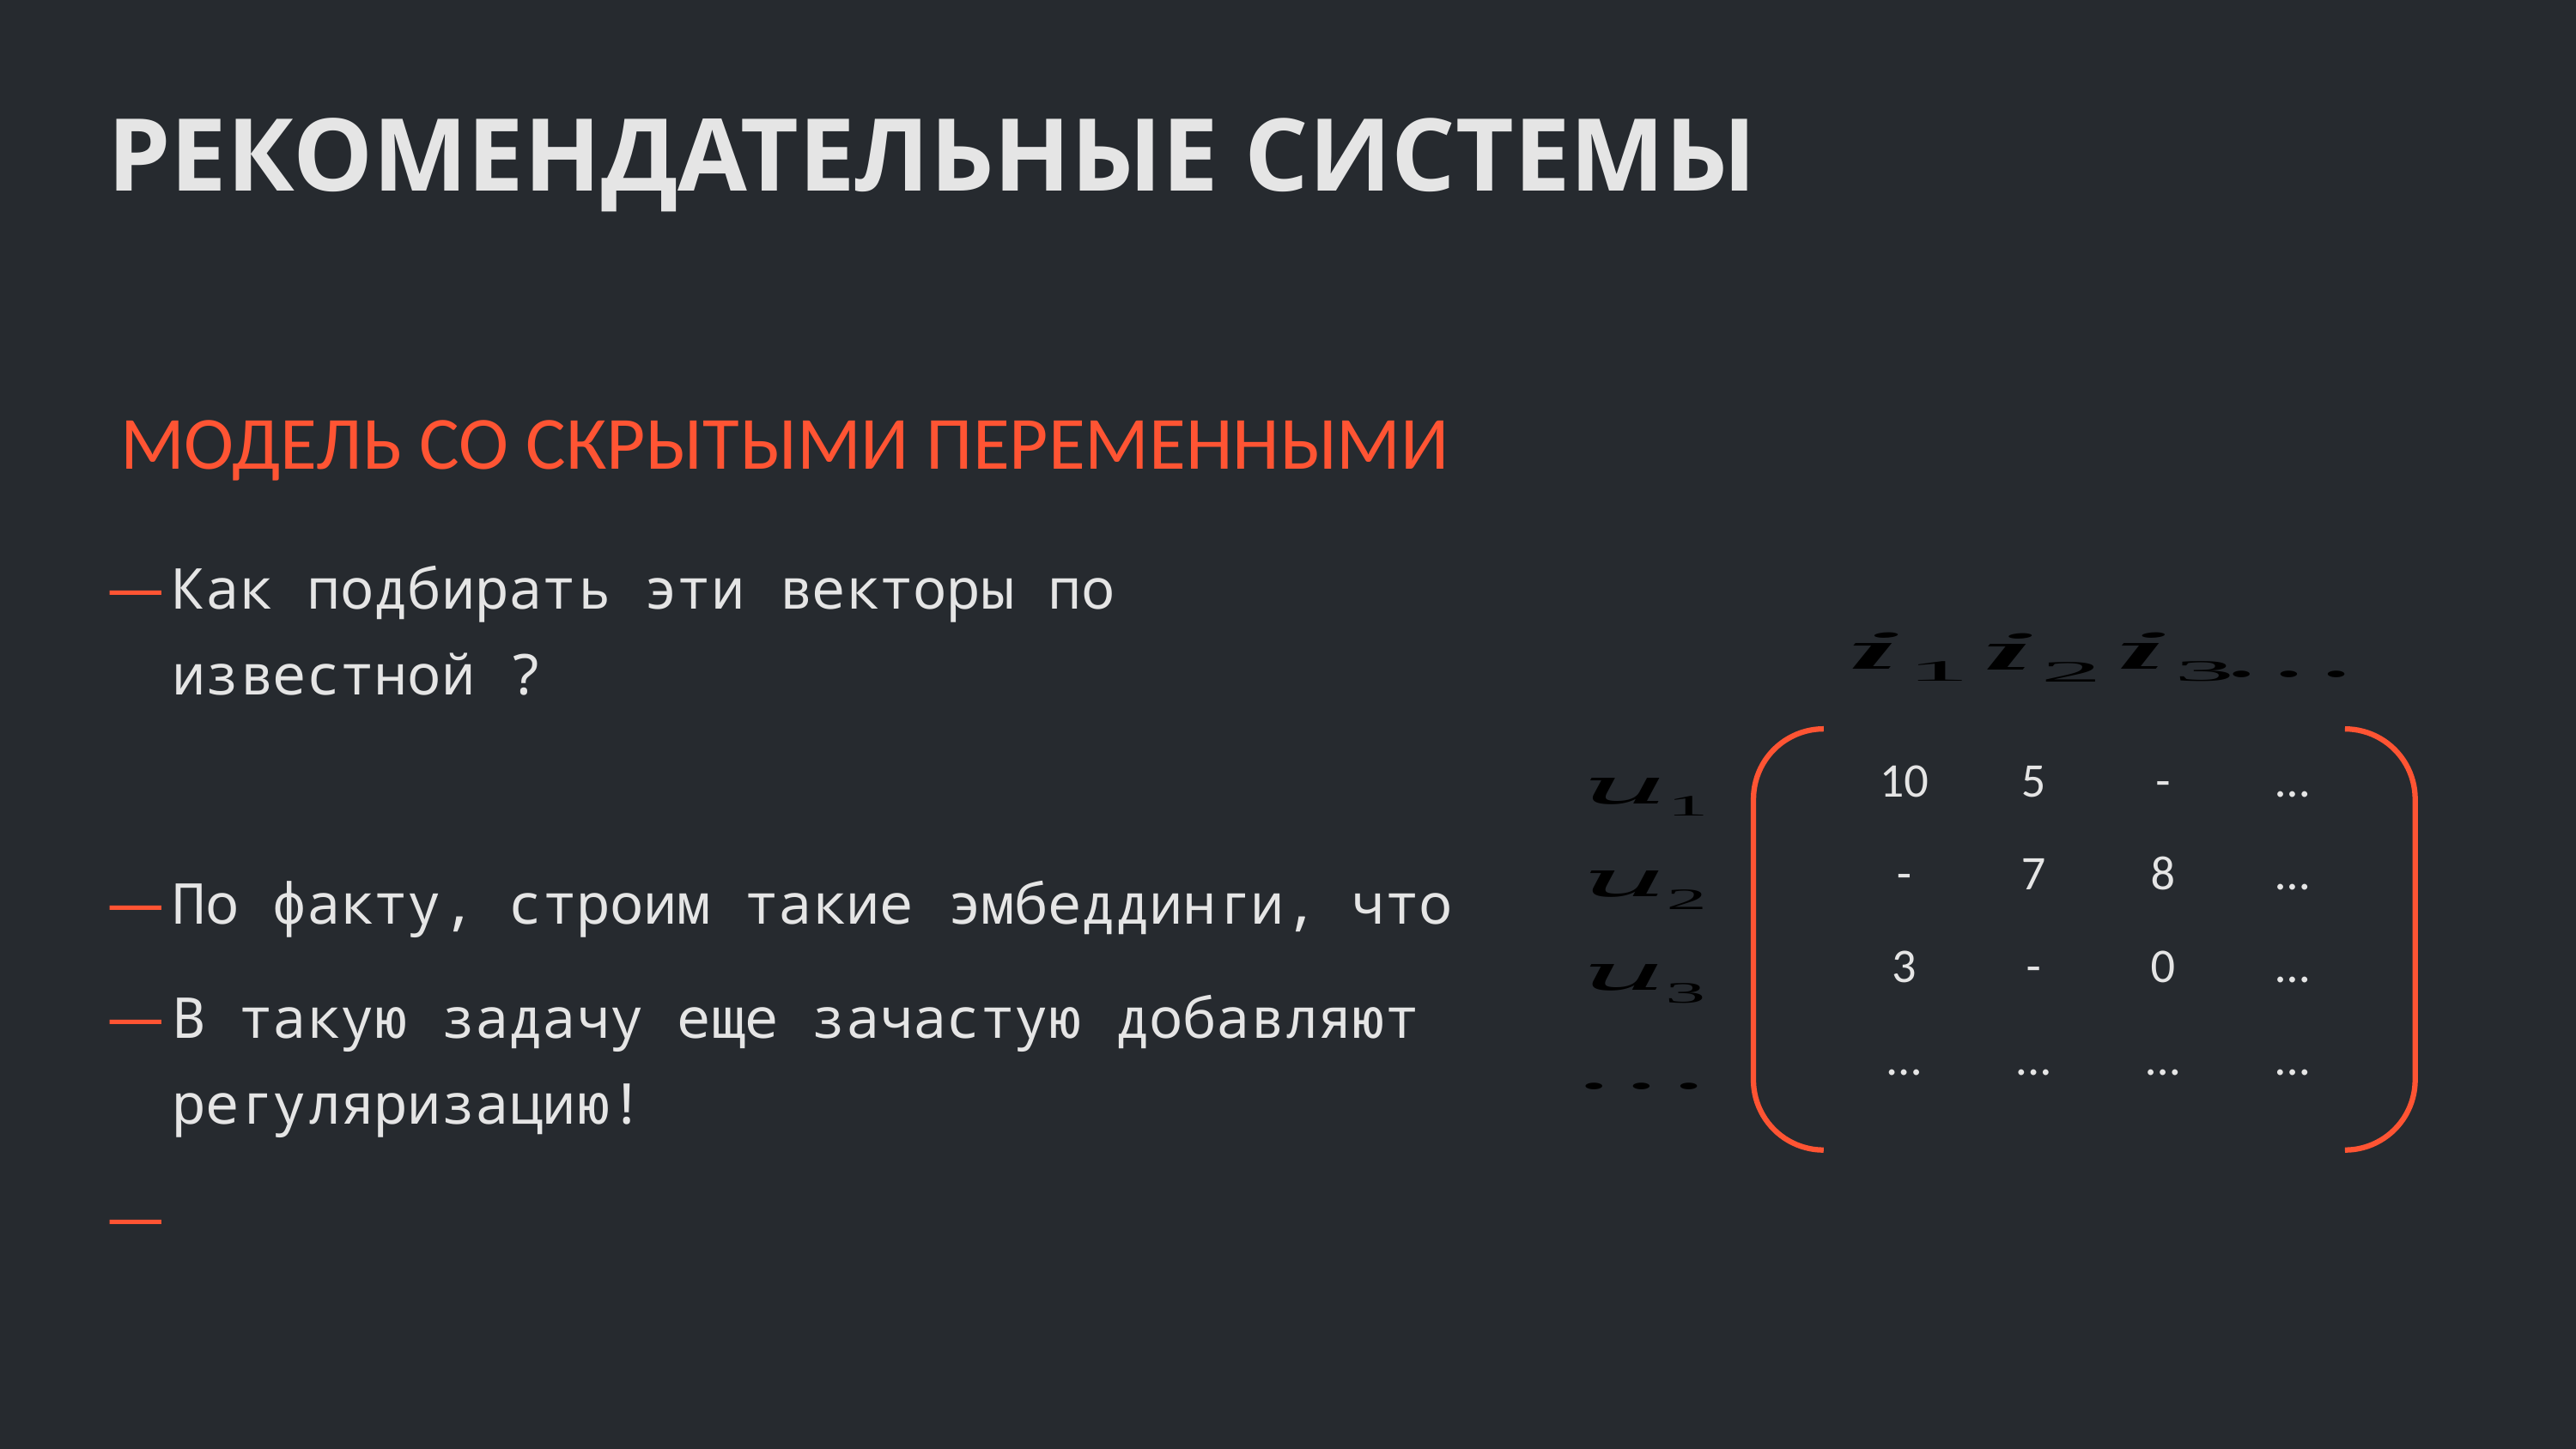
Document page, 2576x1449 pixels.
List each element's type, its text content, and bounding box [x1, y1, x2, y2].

table_cell - [1839, 847, 1969, 940]
text_box МОДЕЛЬ СО СКРЫТЫМИ ПЕРЕМЕННЫМИ [107, 397, 1578, 498]
table_cell 8 [2099, 847, 2227, 940]
table_cell ... [2227, 1033, 2357, 1125]
table_cell ... [2099, 1033, 2227, 1125]
table_cell ... [1969, 1033, 2099, 1125]
table_cell 0 [2099, 940, 2227, 1033]
table_cell ... [1839, 1033, 1969, 1125]
text_box [1753, 728, 2416, 1151]
table_cell 3 [1839, 940, 1969, 1033]
table_header - [2099, 754, 2227, 847]
table_header … [2227, 754, 2357, 847]
table_cell … [2227, 847, 2357, 940]
table_header 5 [1969, 754, 2099, 847]
table_cell … [2227, 940, 2357, 1033]
table_header 10 [1839, 754, 1969, 847]
table_cell 7 [1969, 847, 2099, 940]
text_box РЕКОМЕНДАТЕЛЬНЫЕ СИСТЕМЫ [107, 110, 2415, 364]
table_cell - [1969, 940, 2099, 1033]
